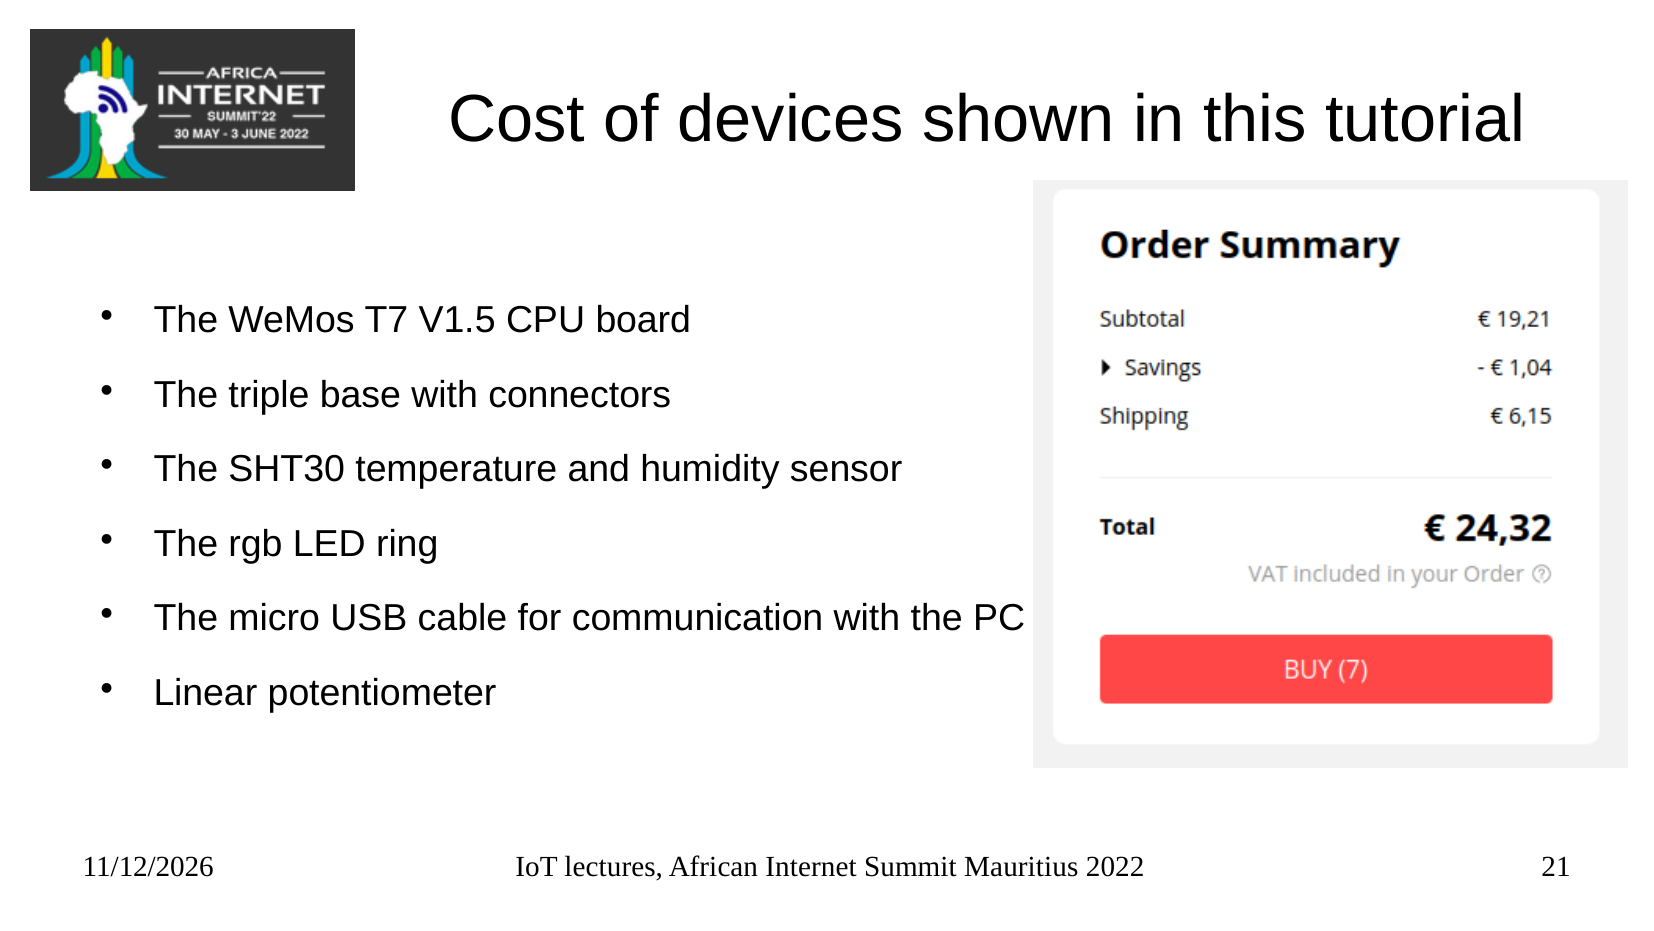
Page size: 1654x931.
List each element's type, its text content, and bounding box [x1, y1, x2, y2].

title Cost of devices shown in this tutorial [403, 37, 1571, 193]
slide_number 21 [1185, 847, 1571, 912]
picture [30, 29, 355, 191]
picture [1033, 180, 1628, 768]
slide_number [82, 847, 468, 912]
footer IoT lectures, African Internet Summit Mauritius 2022 [509, 847, 1152, 912]
list The WeMos T7 V1.5 CPU board The triple base with connectors The SHT30 temperature and humidity sensor The rgb LED ring The micro USB cable for communication with the PC Linear potentiometer [82, 295, 1028, 768]
